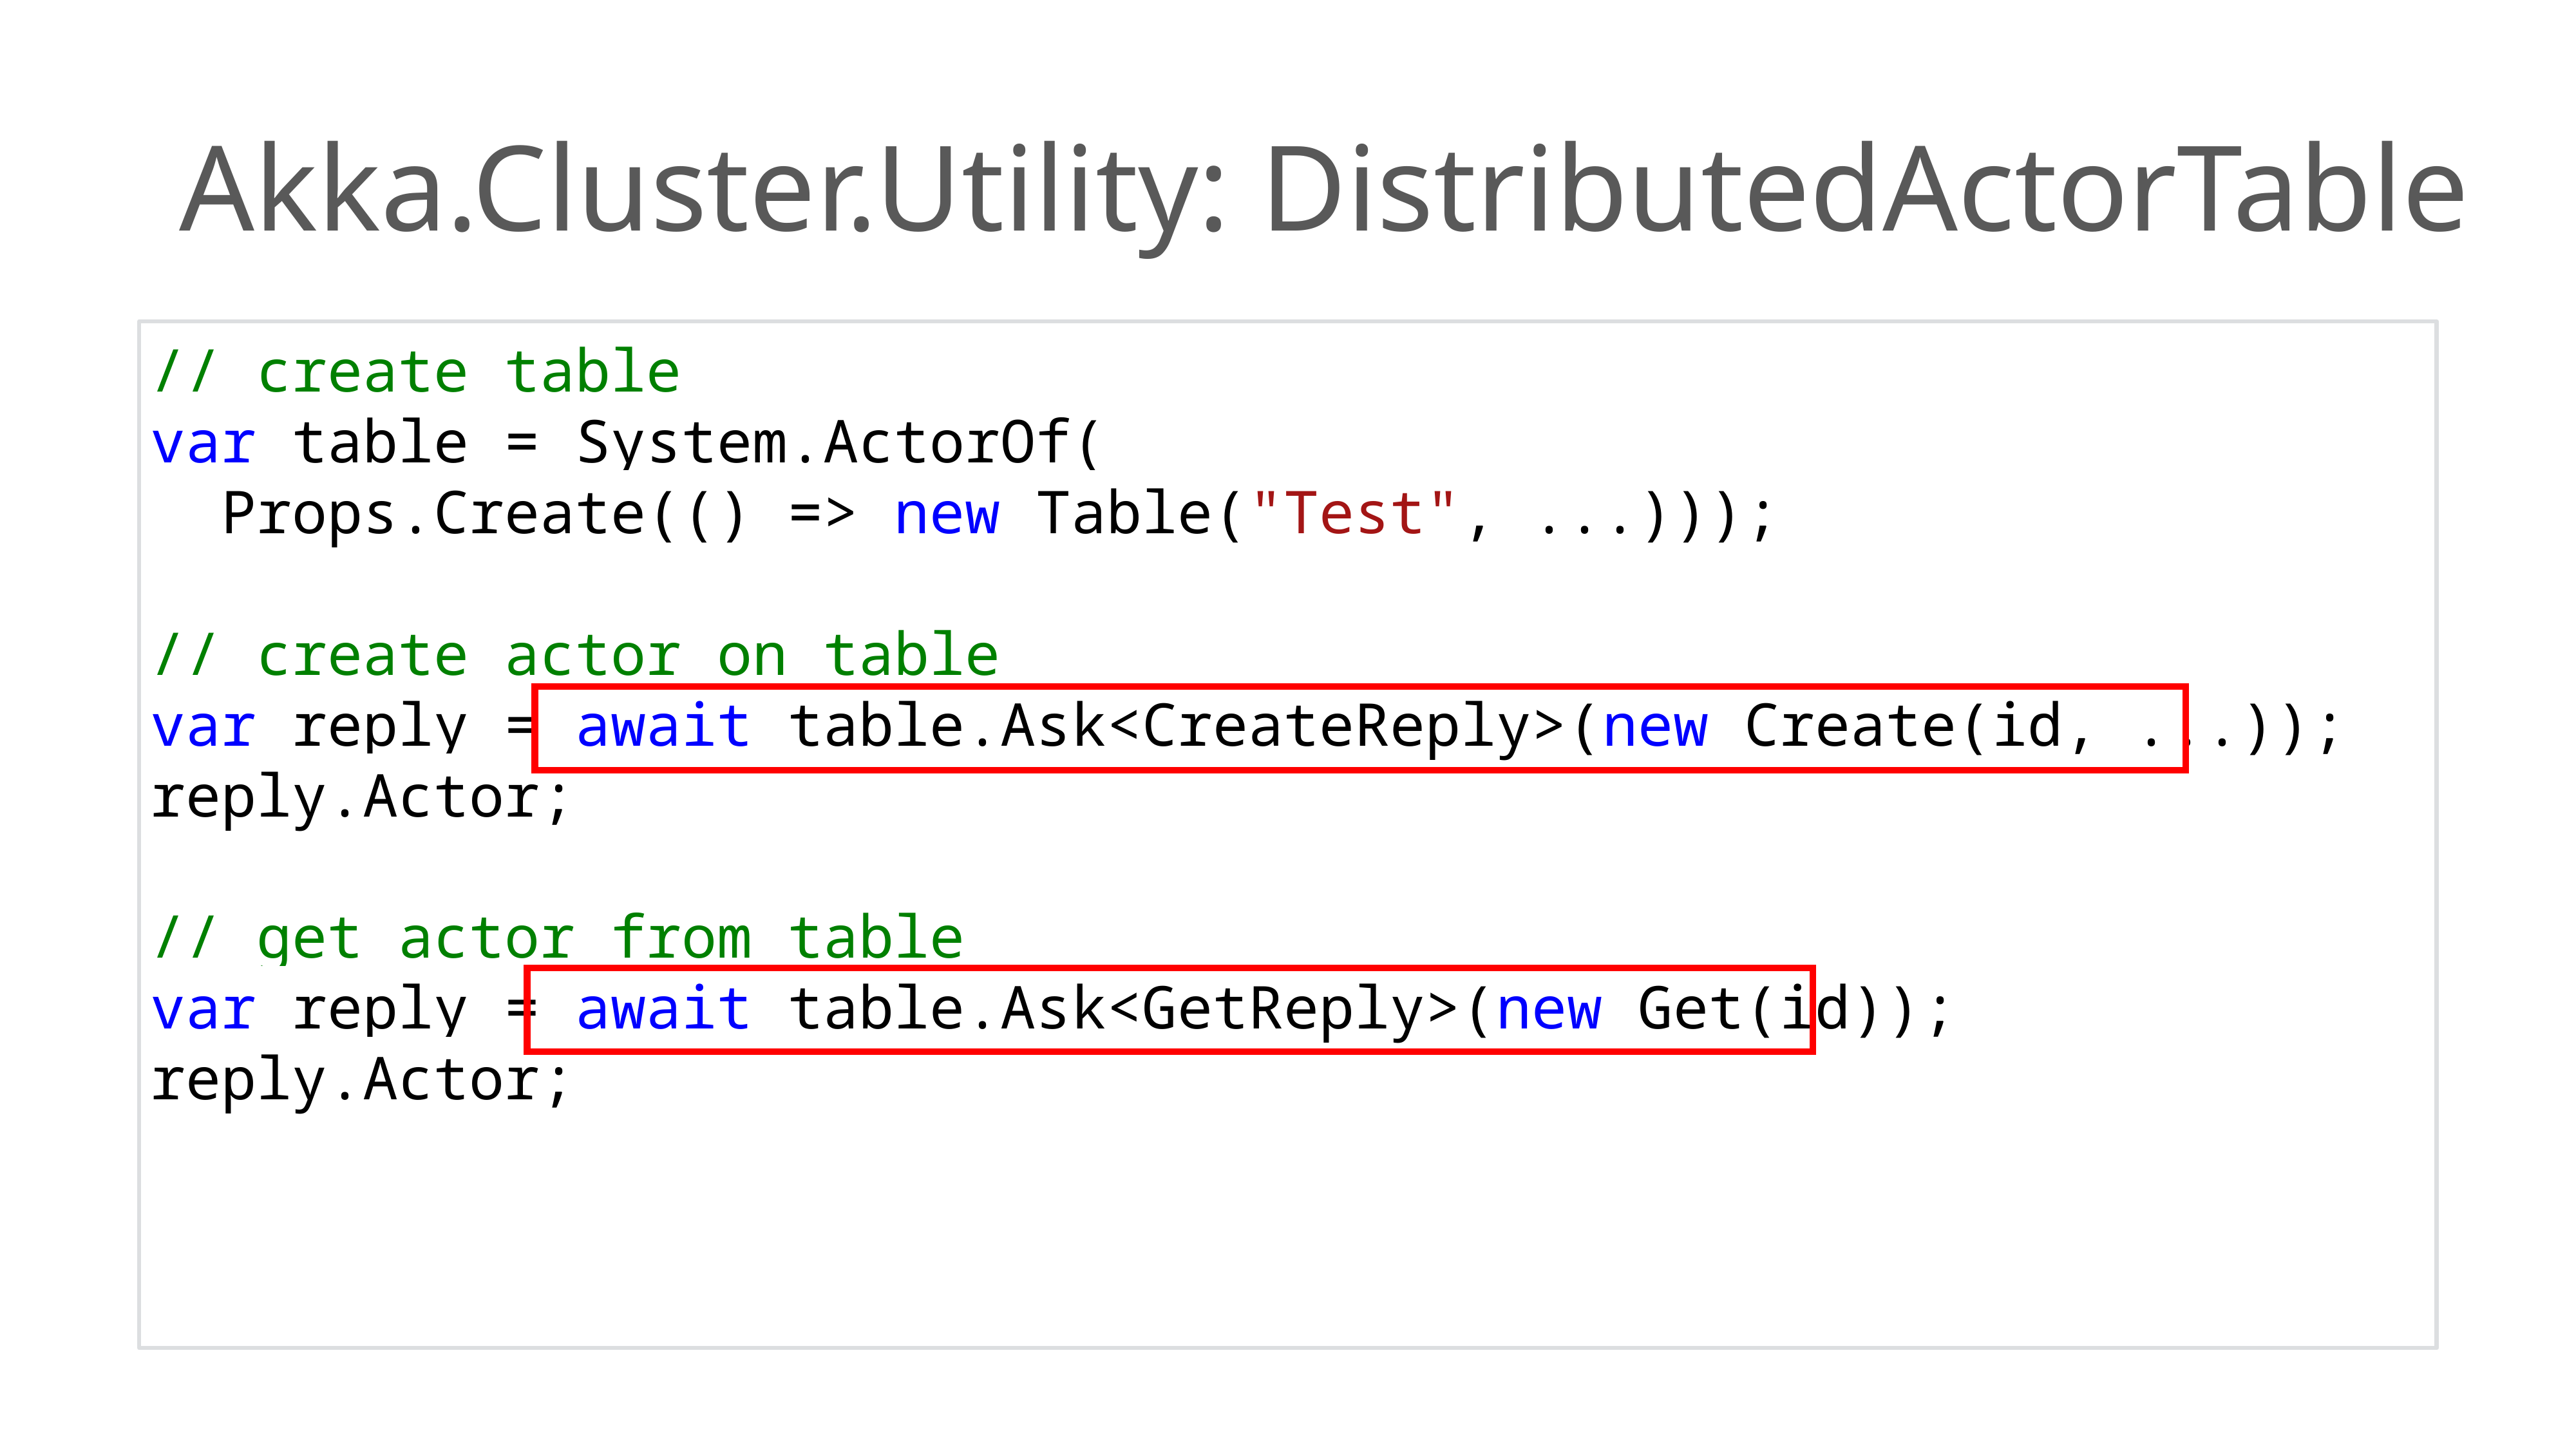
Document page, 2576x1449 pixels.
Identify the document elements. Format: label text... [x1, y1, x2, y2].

text_box // create table var table = System.ActorOf( Props.Create(() => new Table("Test", ...))); // create actor on table var reply = await table.Ask<CreateReply>(new Create(id, ...)); reply.Actor; // get actor from table var reply = await table.Ask<GetReply>(new Get(id)); reply.Actor; [139, 321, 2437, 1349]
text_box [535, 686, 2186, 770]
text_box Akka.Cluster.Utility: DistributedActorTable [170, 108, 2480, 260]
text_box [527, 967, 1813, 1052]
